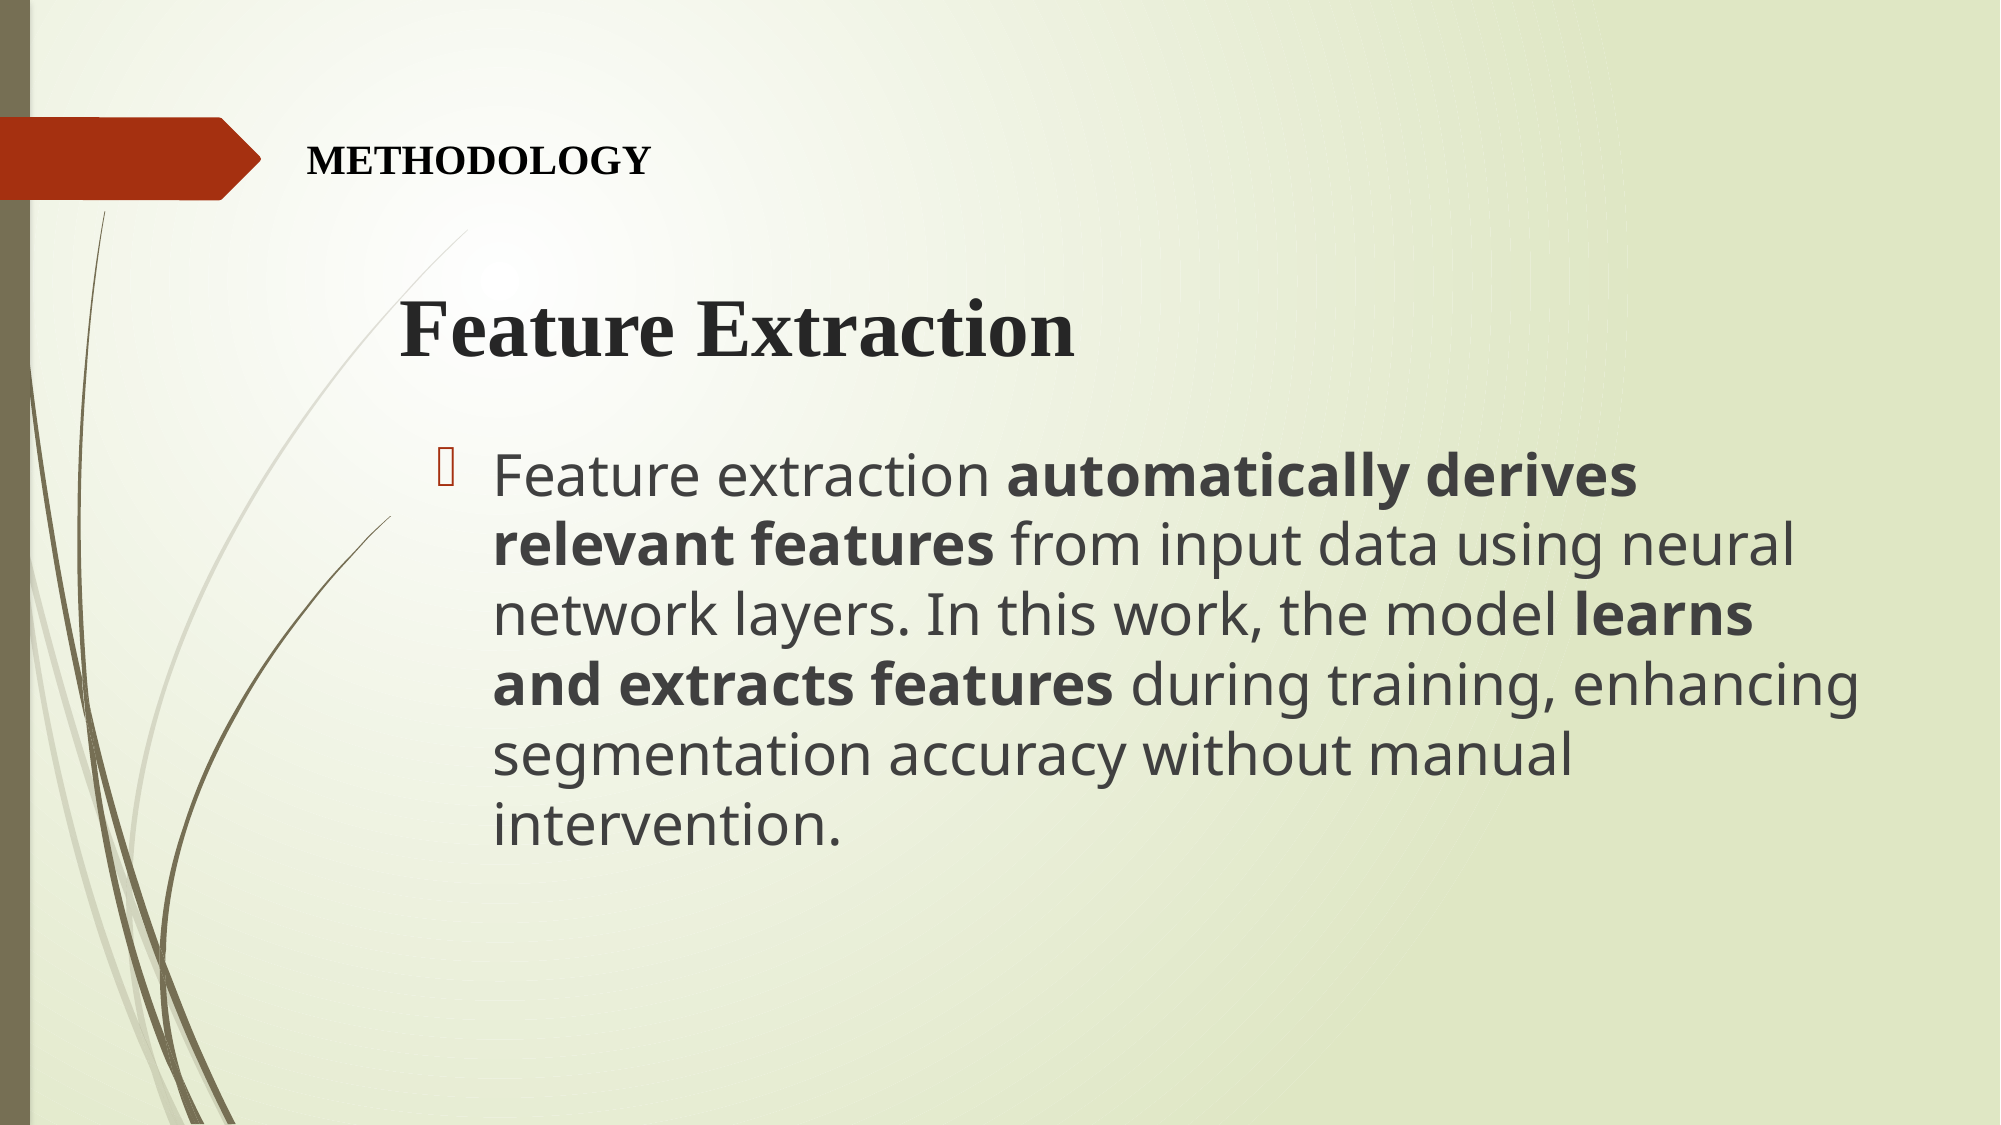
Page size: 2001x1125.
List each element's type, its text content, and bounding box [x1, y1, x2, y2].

text_box METHODOLOGY [291, 125, 1292, 190]
list Feature extraction automatically derives relevant features from input data using neural network layers. In this work, the model learns and extracts features during training, enhancing segmentation accuracy without manual intervention. [421, 430, 1884, 1050]
title Feature Extraction [384, 265, 1847, 476]
